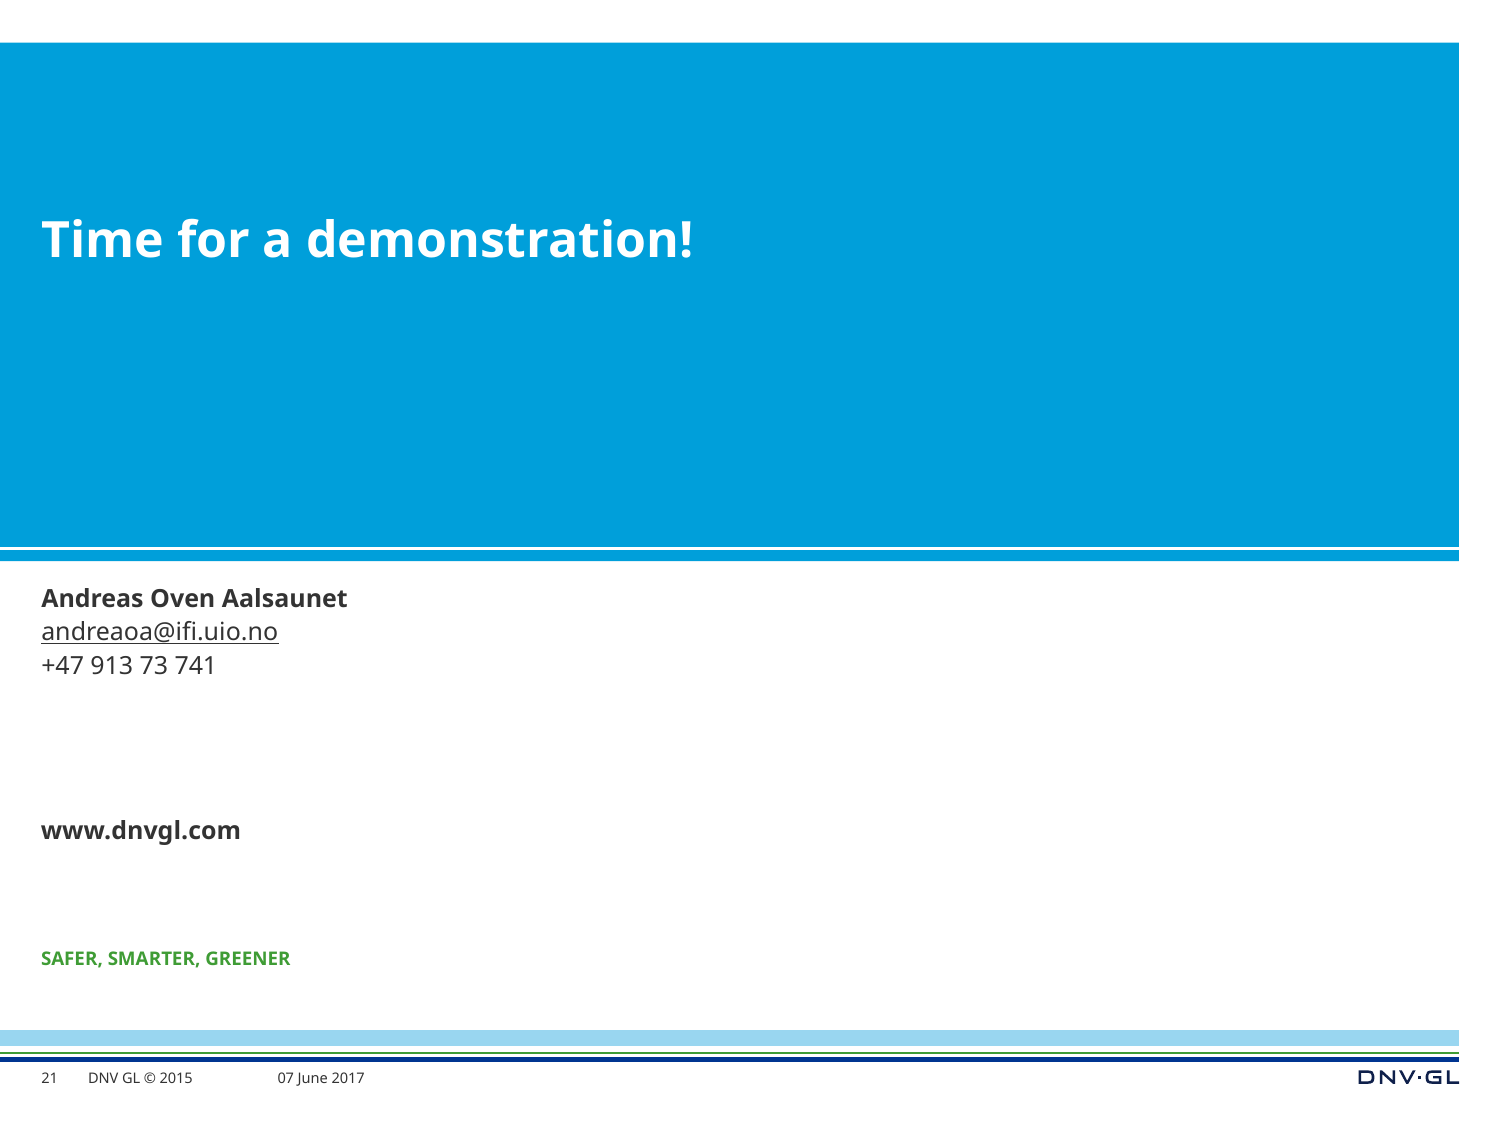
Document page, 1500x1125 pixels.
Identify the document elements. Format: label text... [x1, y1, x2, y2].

list andreaoa@ifi.uio.no [41, 615, 738, 649]
slide_number 21 [41, 1069, 81, 1099]
list Andreas Oven Aalsaunet [41, 577, 738, 613]
list +47 913 73 741 [41, 649, 738, 702]
title Time for a demonstration! [41, 207, 1424, 422]
